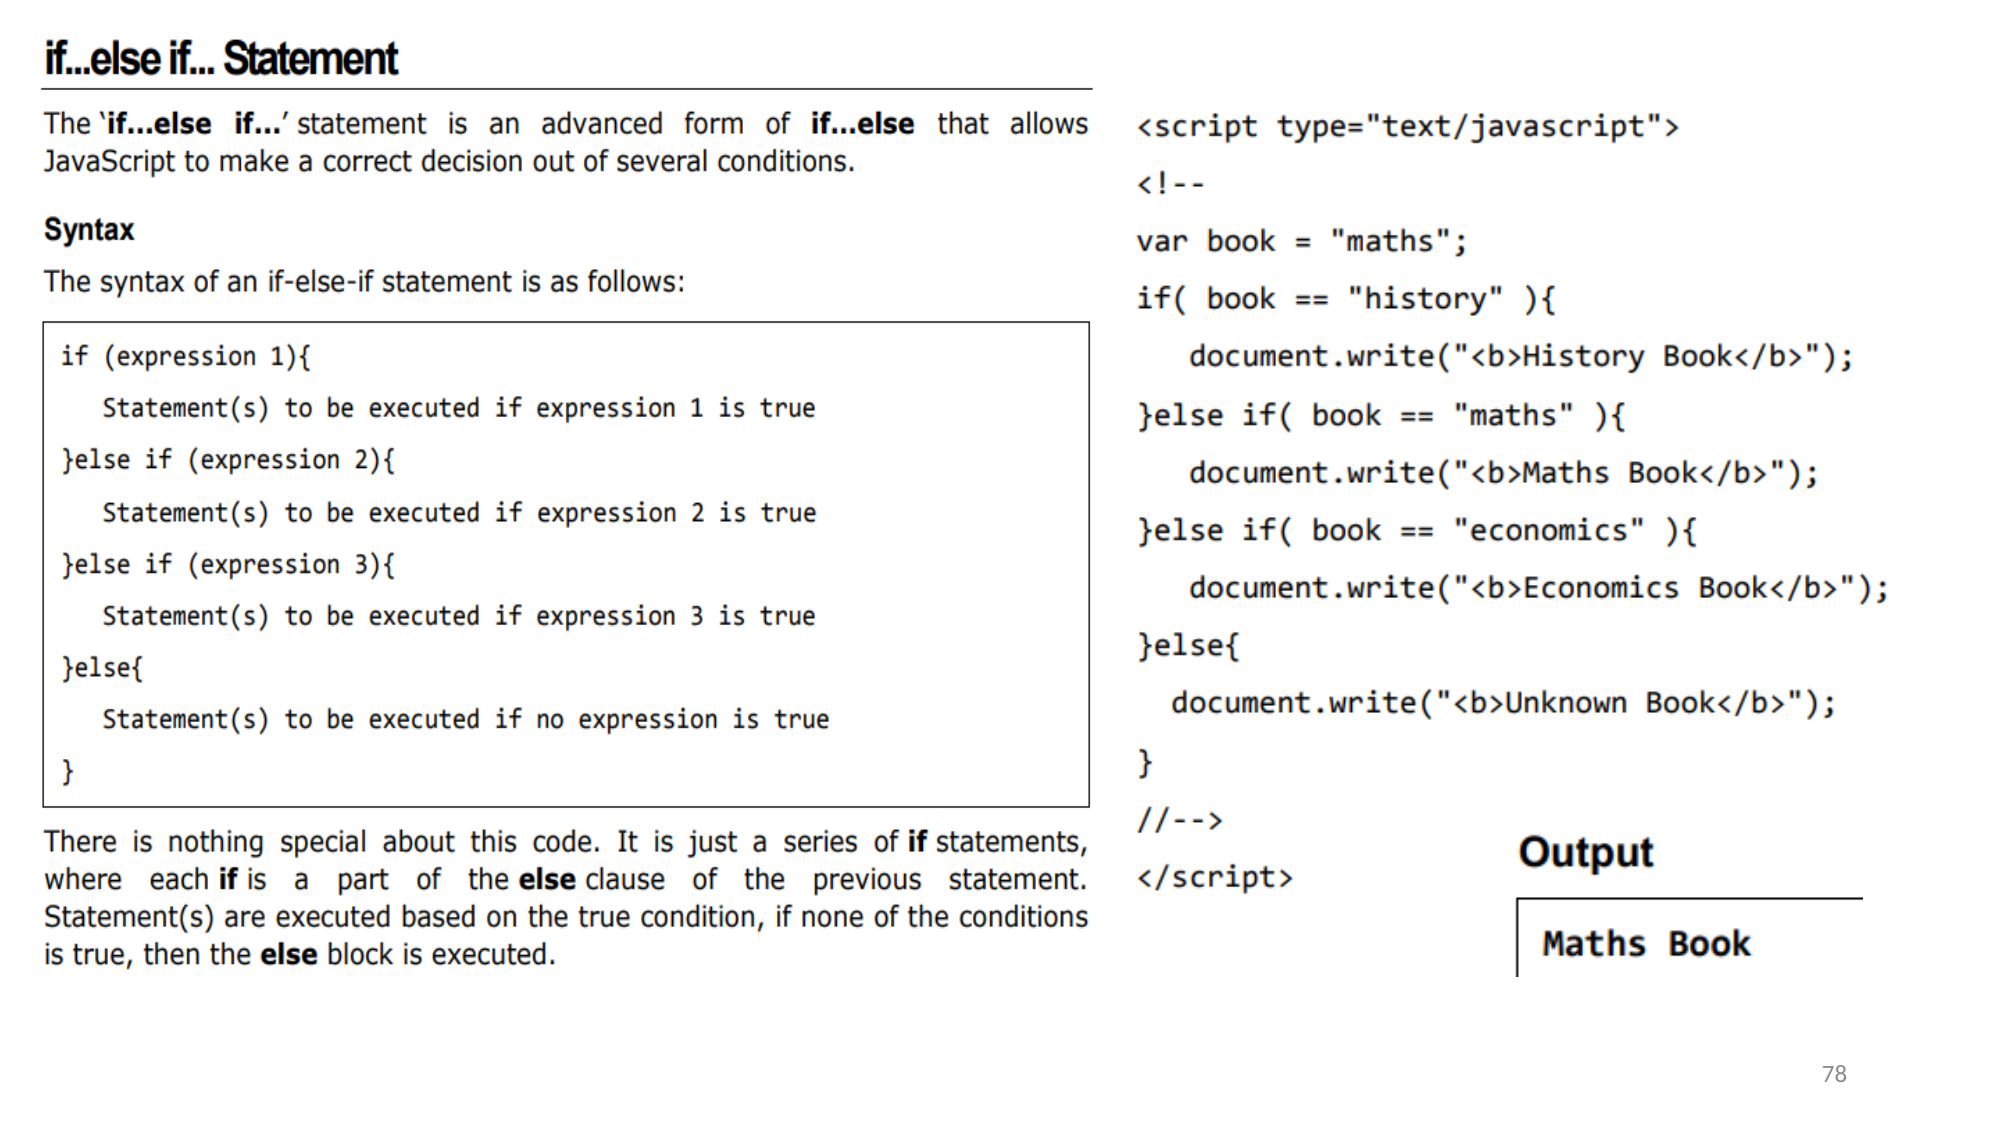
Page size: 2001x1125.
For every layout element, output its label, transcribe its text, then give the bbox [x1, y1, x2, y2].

picture [1133, 98, 1916, 977]
slide_number 78 [1412, 1042, 1863, 1103]
picture [26, 29, 1104, 977]
